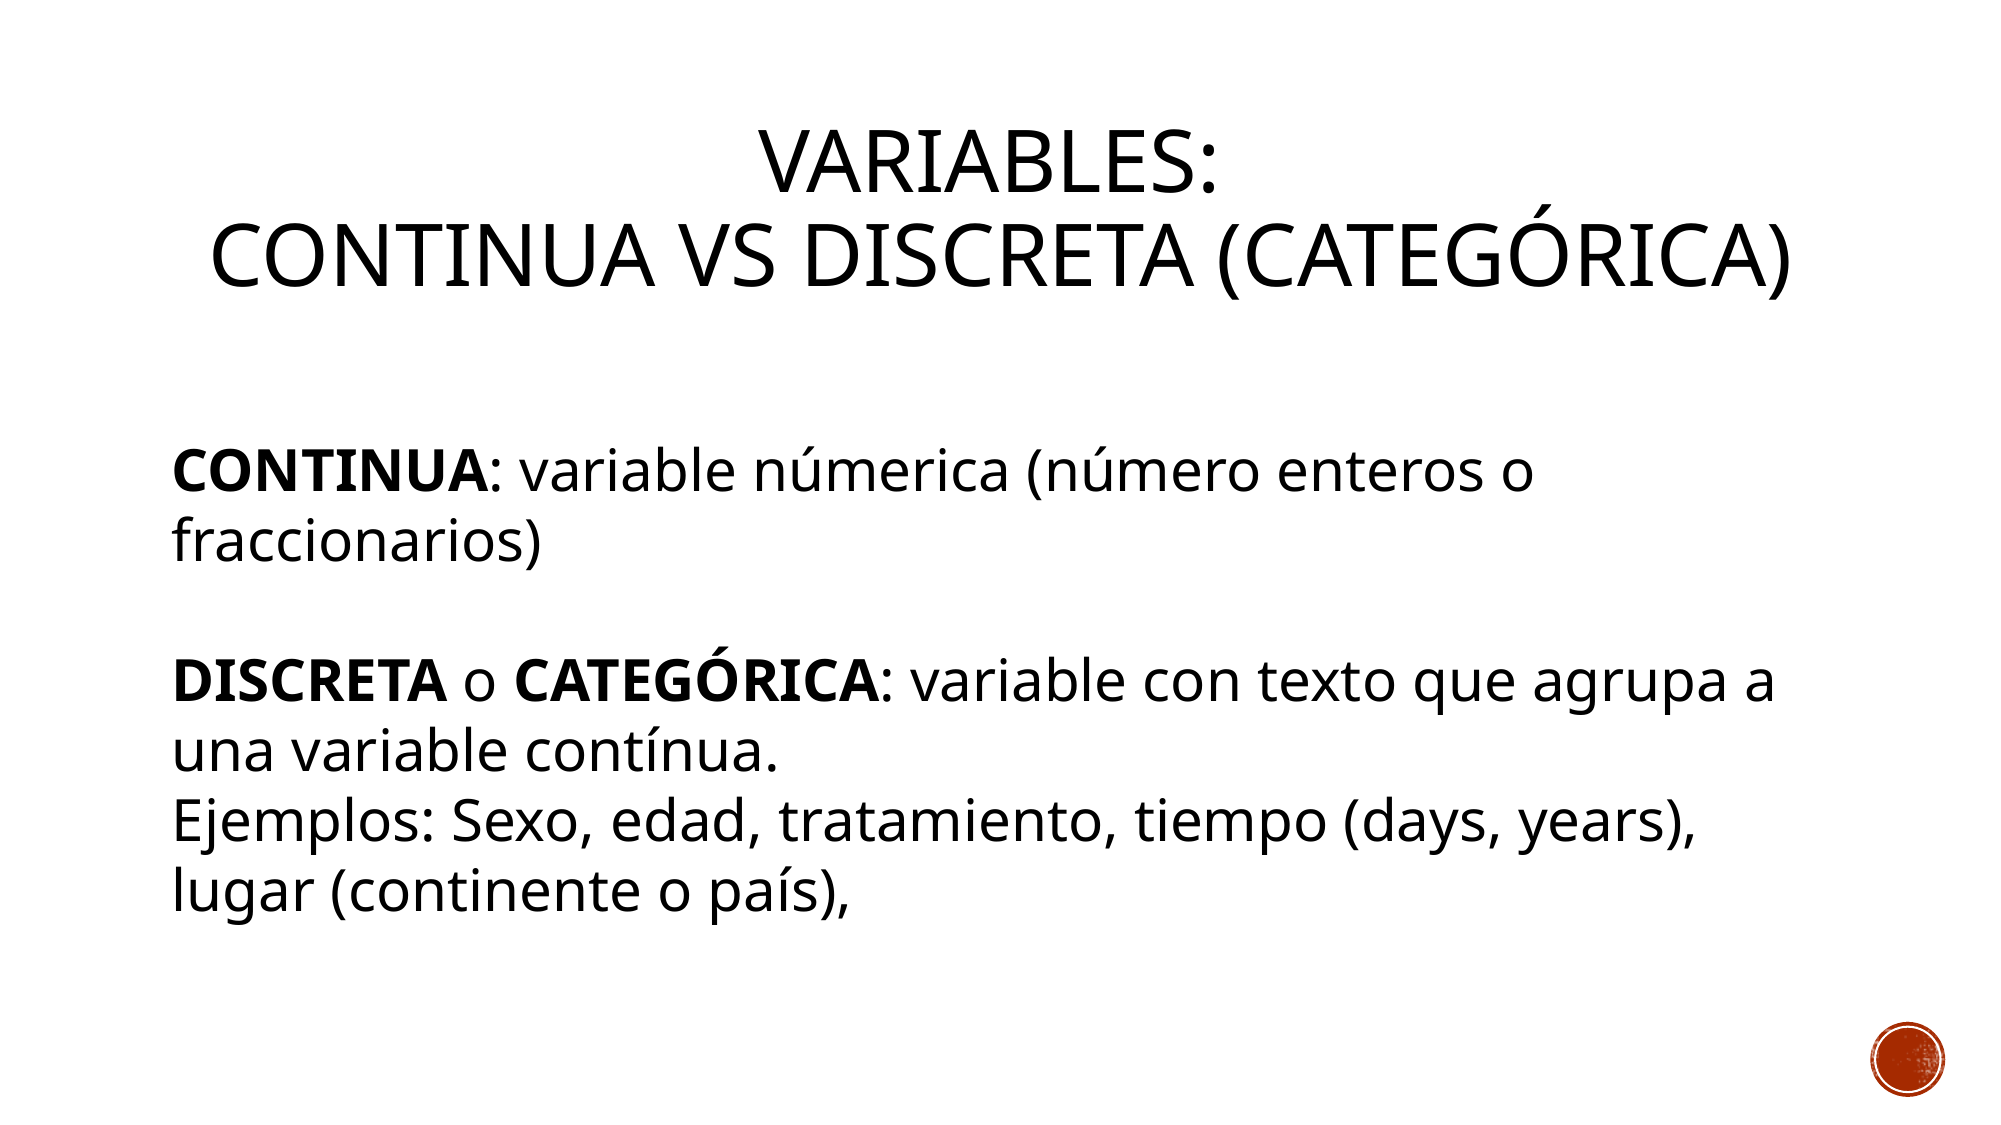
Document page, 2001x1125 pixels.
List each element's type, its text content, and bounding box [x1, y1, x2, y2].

title variables: continua vs discreta (categórica) [175, 79, 1826, 344]
text_box CONTINUA: variable númerica (número enteros o fraccionarios) DISCRETA o CATEGÓRICA: variable con texto que agrupa a una variable contínua. Ejemplos: Sexo, edad, tratamiento, tiempo (days, years), lugar (continente o país), [157, 426, 1808, 931]
